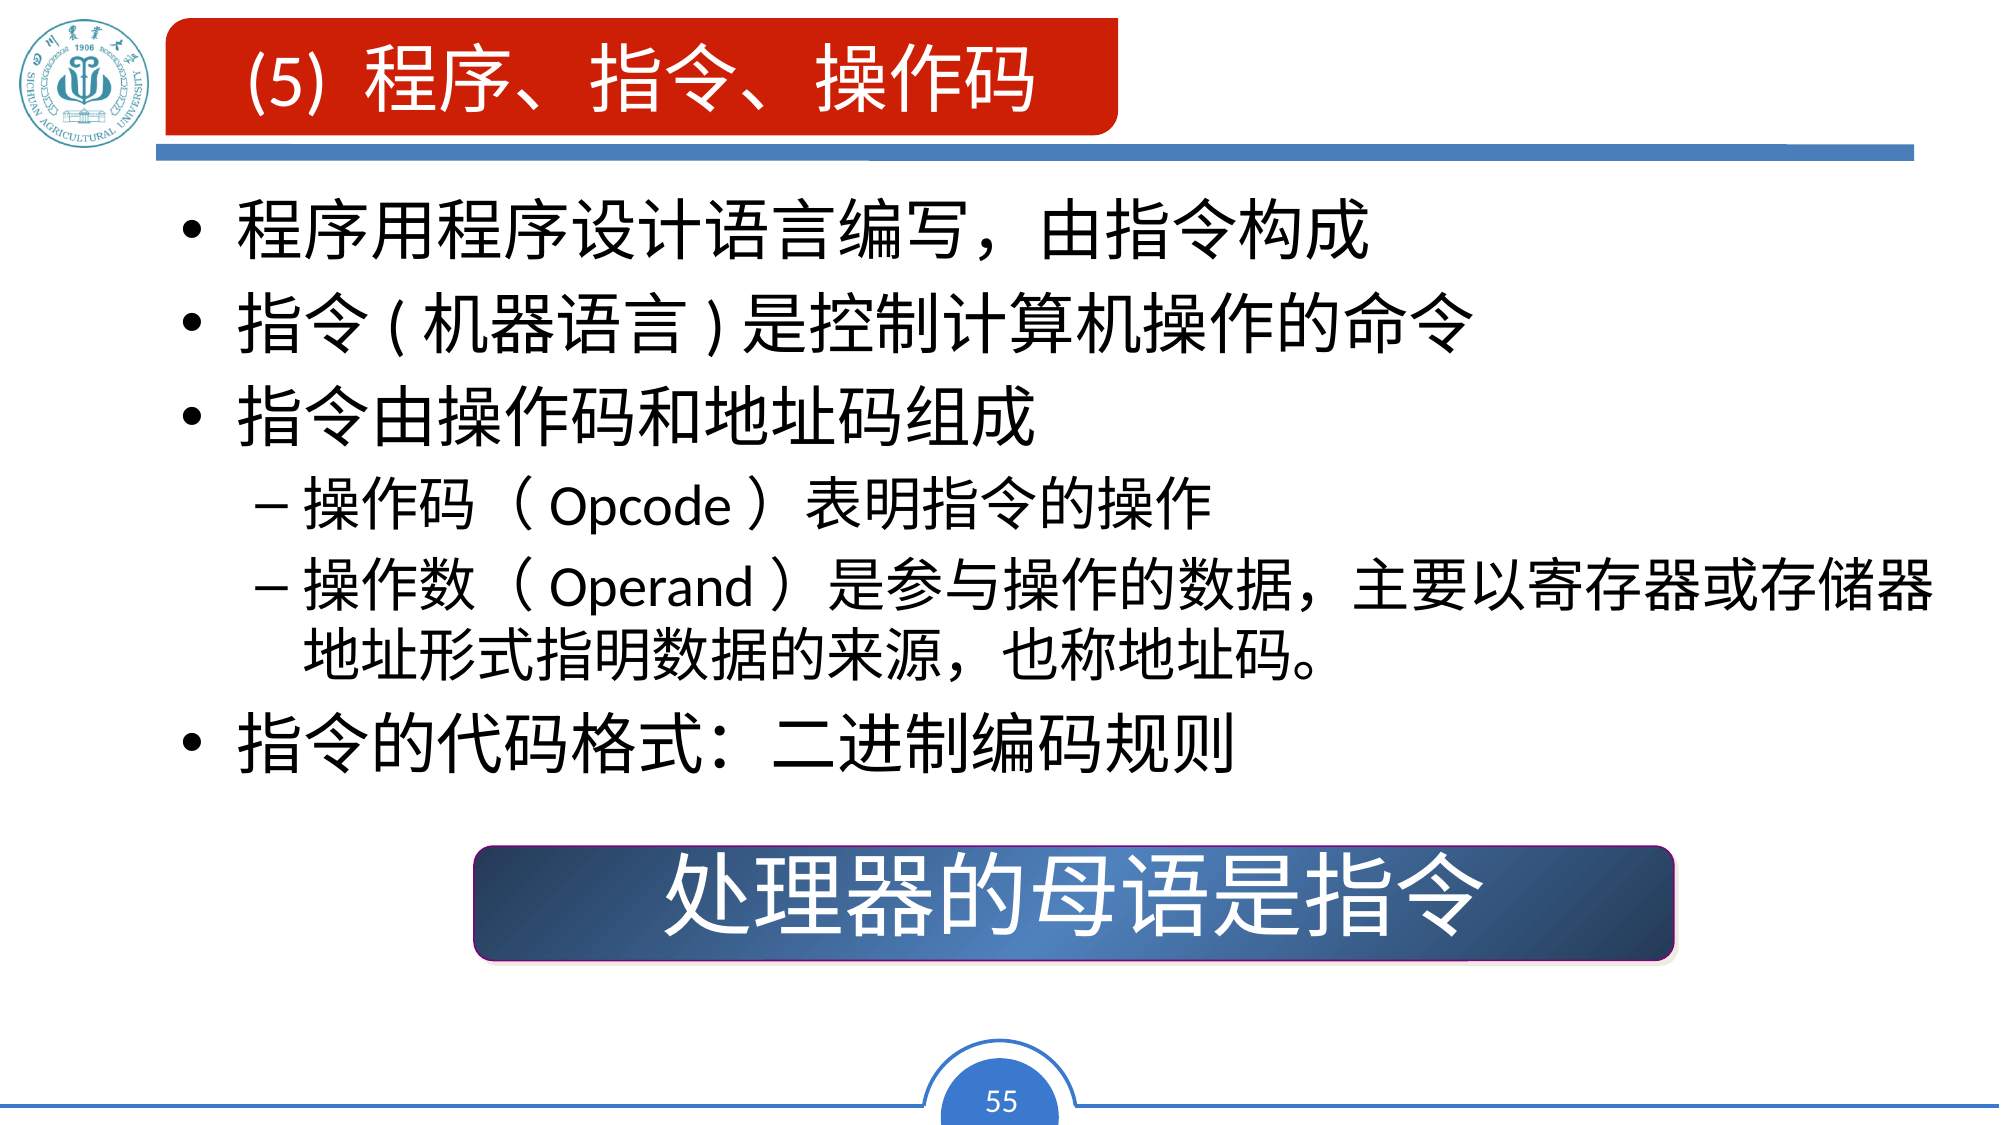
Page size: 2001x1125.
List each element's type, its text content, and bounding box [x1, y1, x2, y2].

text_box (5) 程序、指令、操作码 [163, 16, 1121, 138]
text_box 处理器的母语是指令 [473, 846, 1674, 961]
list 程序用程序设计语言编写，由指令构成 指令(机器语言)是控制计算机操作的命令 指令由操作码和地址码组成 操作码（Opcode）表明指令的操作 操作数（Operand）是参与操作的数据，主要以寄存器或存储器地址形式指明数据的来源，也称地址码。 指令的代码格式：二进制编码规则 [165, 181, 1983, 756]
